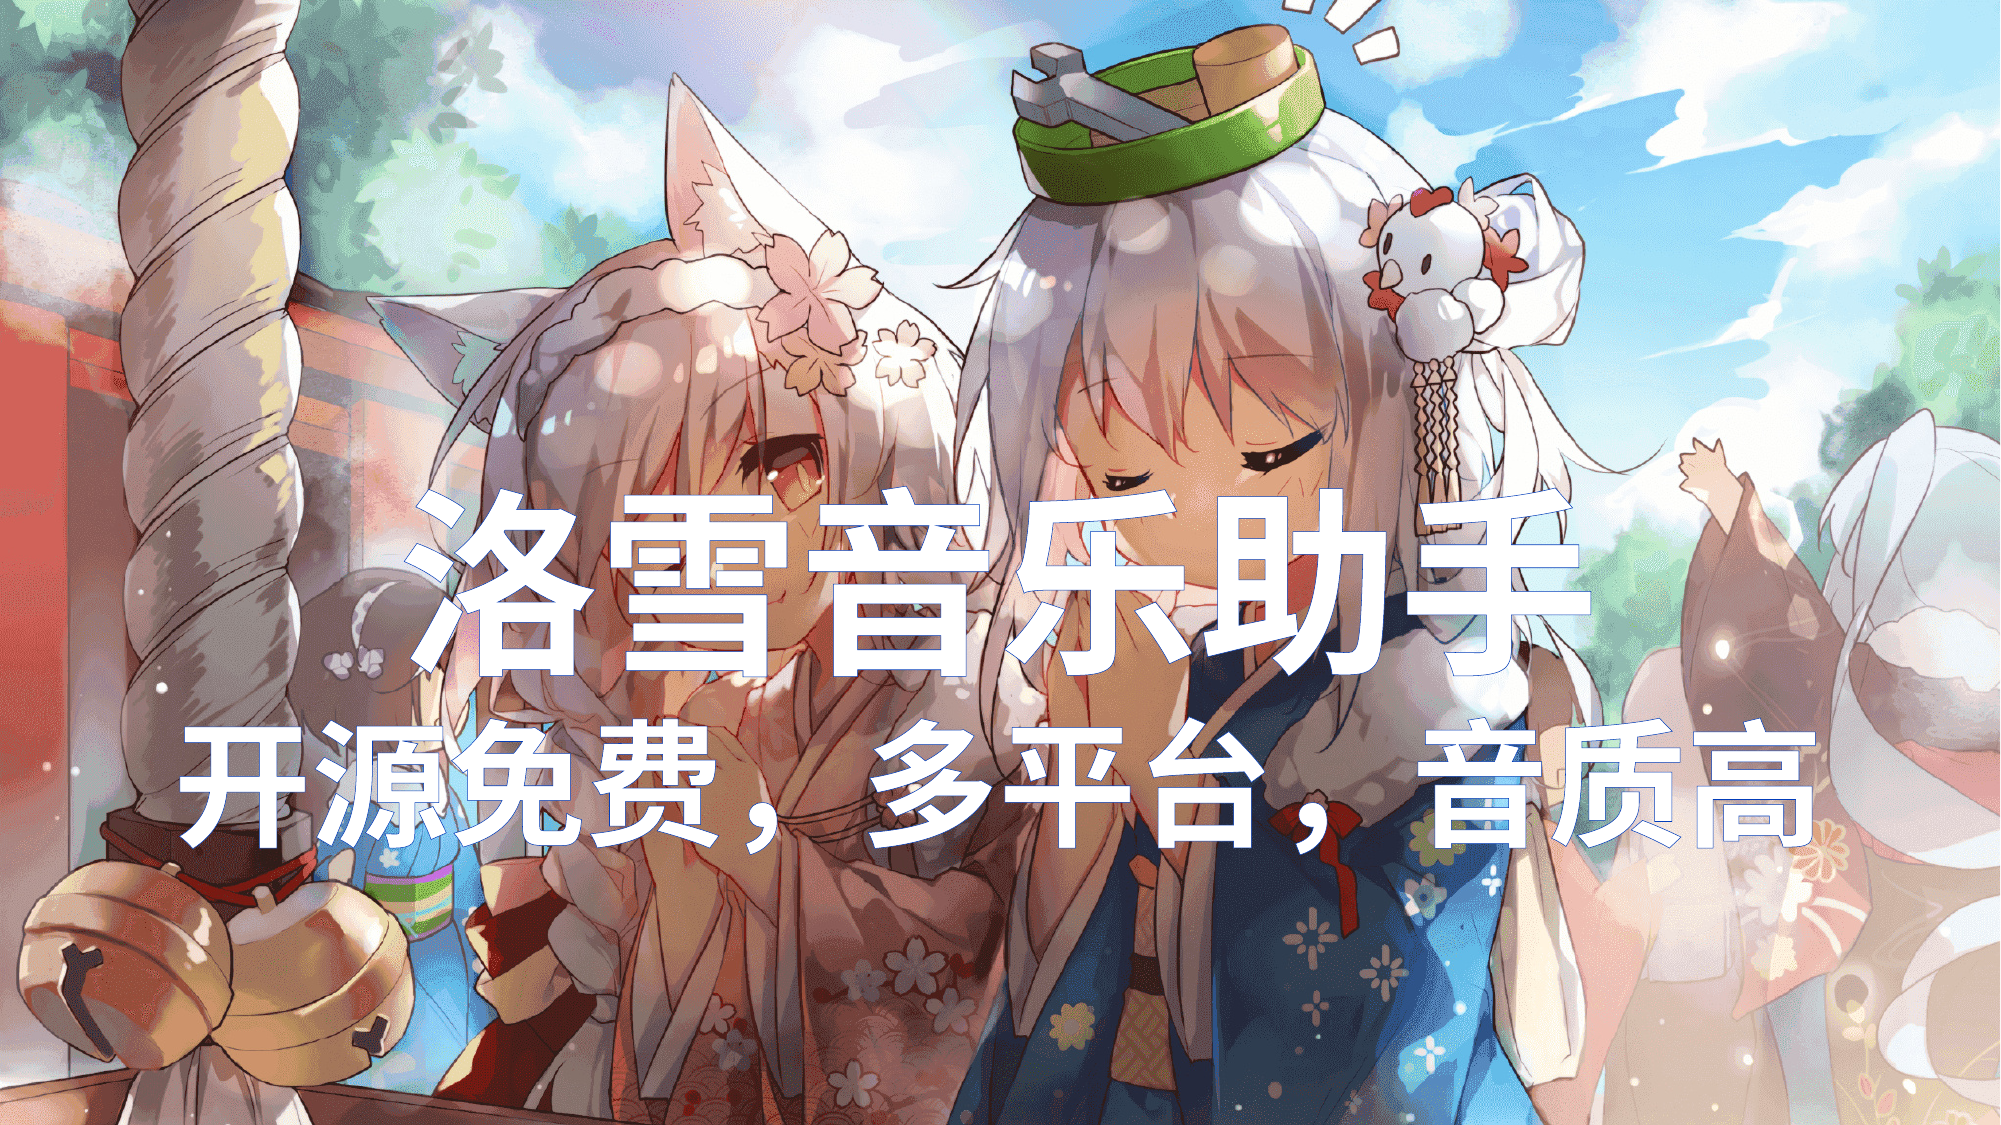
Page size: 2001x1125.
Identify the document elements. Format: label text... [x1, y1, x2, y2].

picture [0, 0, 2001, 1125]
text_box 洛雪音乐助手 开源免费，多平台，音质高 [158, 450, 1839, 871]
